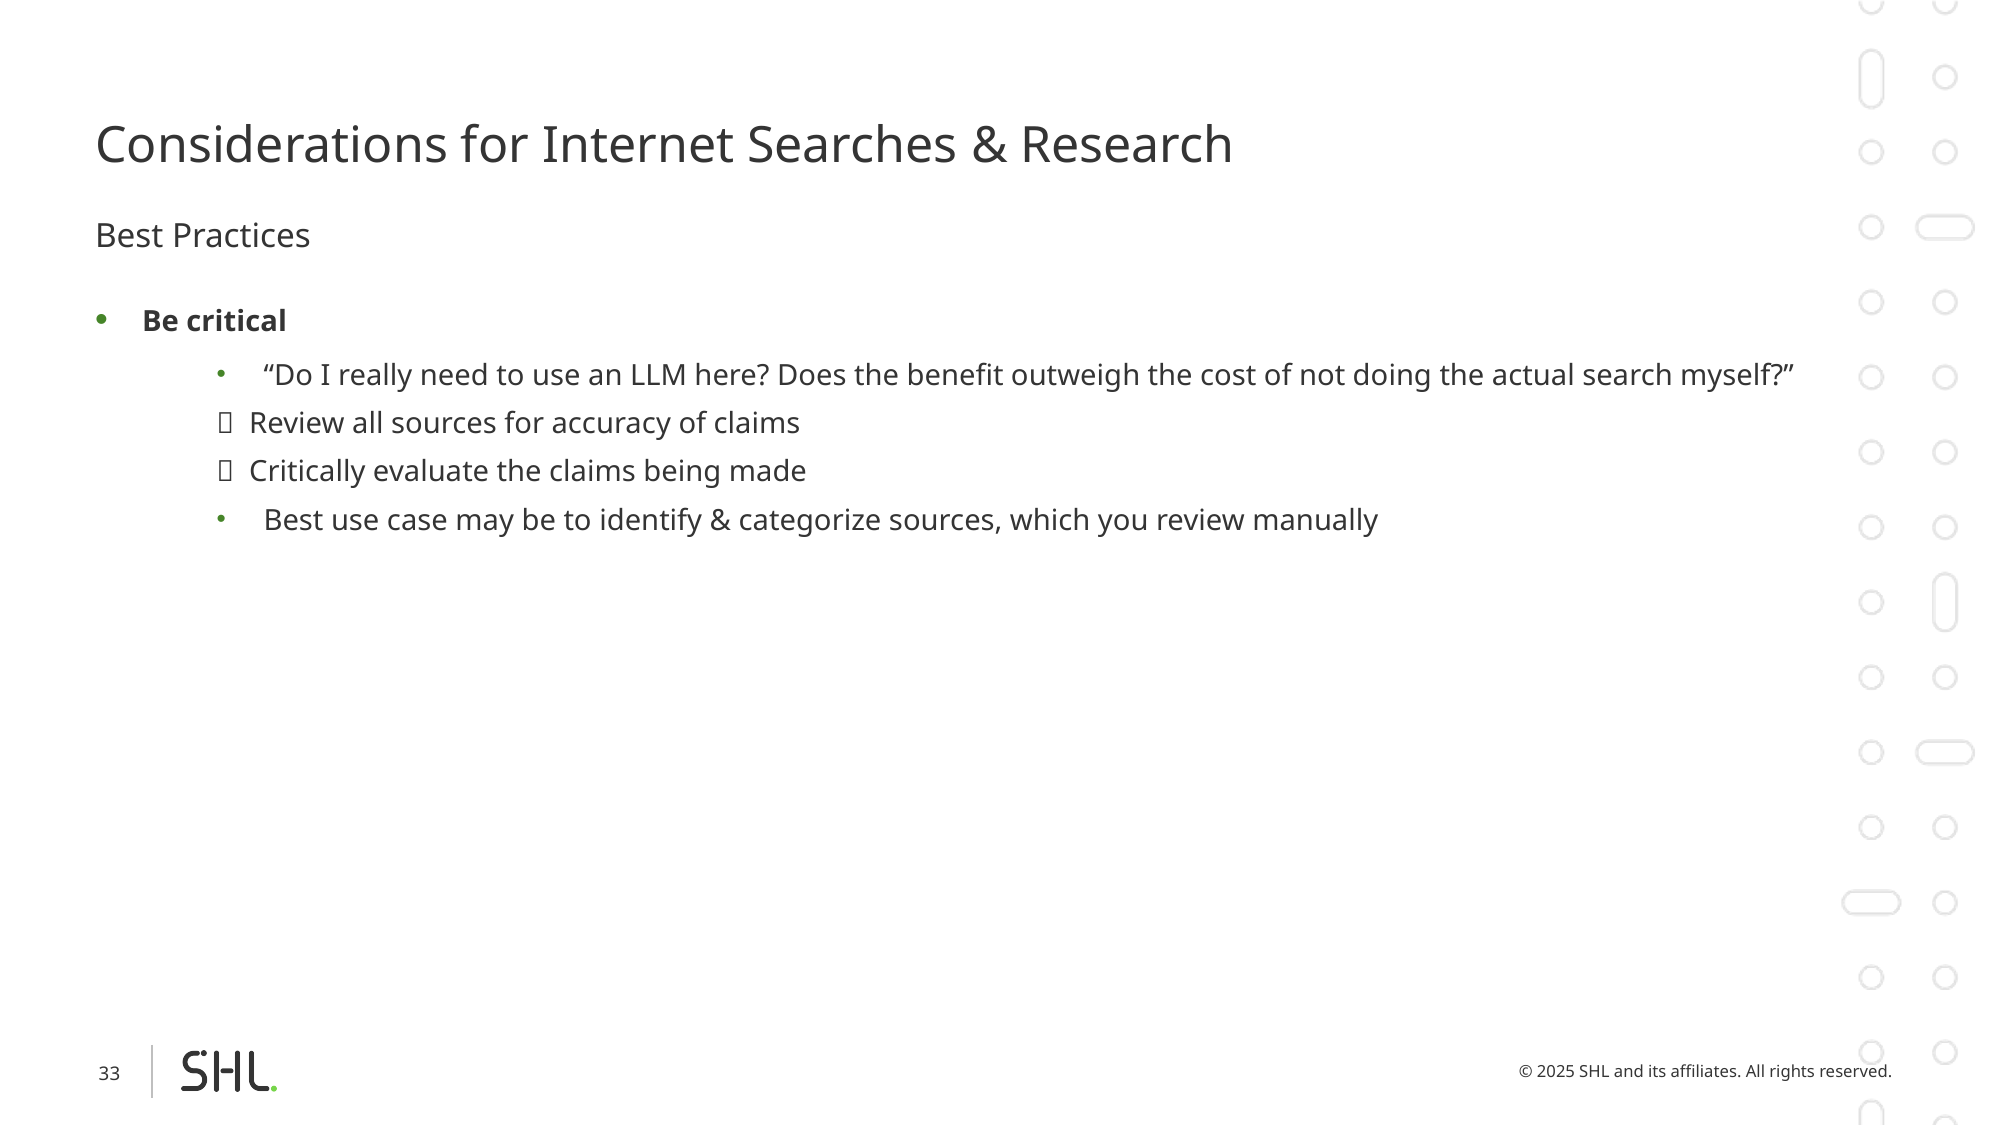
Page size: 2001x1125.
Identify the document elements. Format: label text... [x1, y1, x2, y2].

list Be critical “Do I really need to use an LLM here? Does the benefit outweigh the cost of not doing the actual search myself?” ✅ Review all sources for accuracy of claims ✅ Critically evaluate the claims being made Best use case may be to identify & categorize sources, which you review manually [80, 287, 1832, 586]
title Considerations for Internet Searches & Research [80, 93, 1832, 176]
list Best Practices [80, 199, 1835, 259]
picture [181, 1050, 277, 1092]
